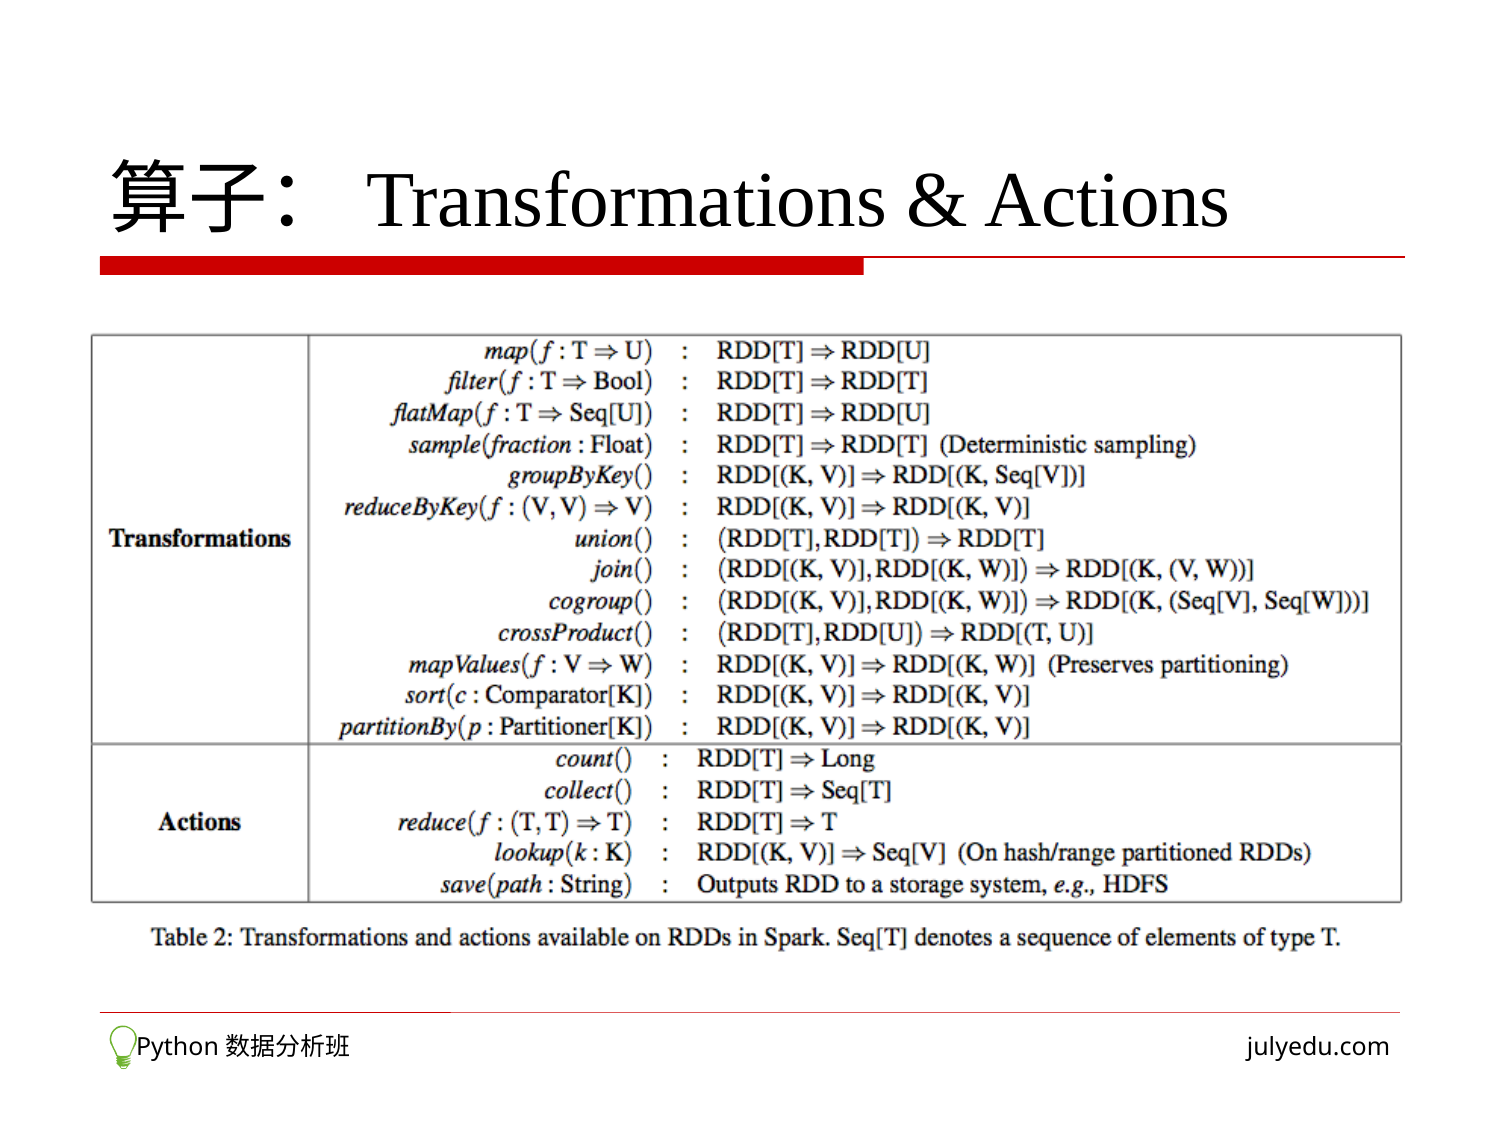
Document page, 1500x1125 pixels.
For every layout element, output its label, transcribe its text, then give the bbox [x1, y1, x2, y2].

slide_number Python数据分析班 [88, 1023, 414, 1102]
title 算子：Transformations & Actions [94, 50, 1407, 250]
picture [70, 303, 1431, 973]
slide_number julyedu.com [1080, 1023, 1406, 1102]
